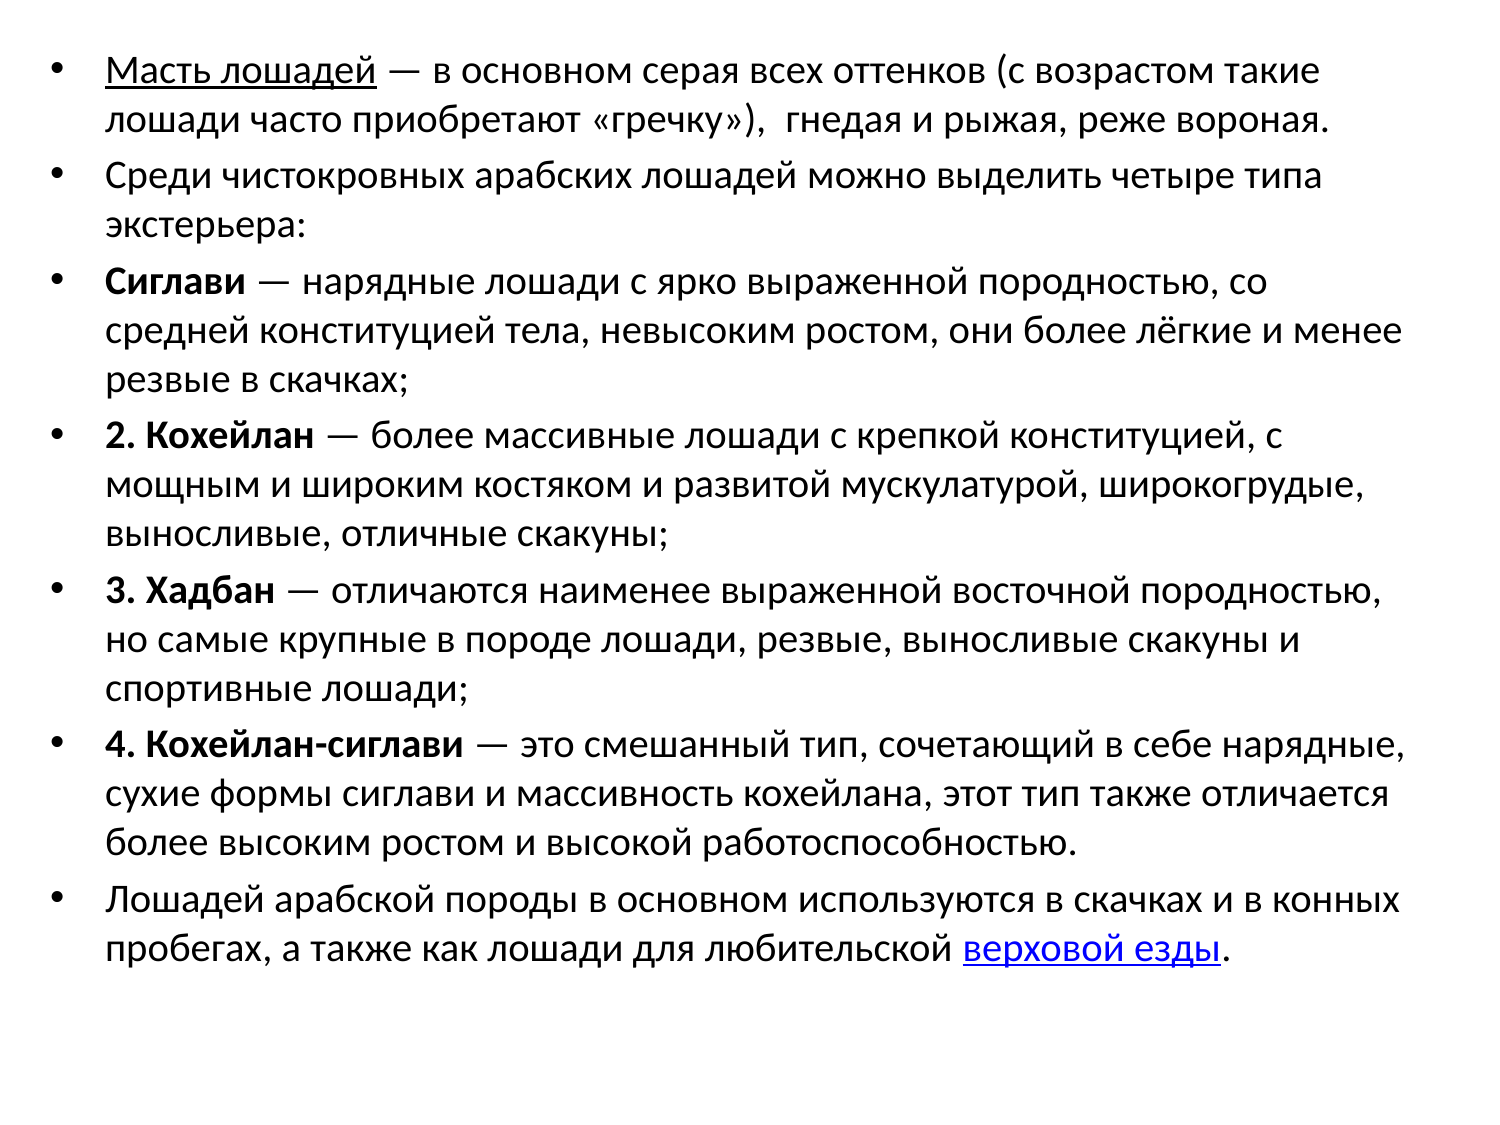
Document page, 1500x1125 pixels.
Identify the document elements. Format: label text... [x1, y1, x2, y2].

list Масть лошадей — в основном серая всех оттенков (с возрастом такие лошади часто приобретают «гречку»), гнедая и рыжая, реже вороная. Среди чистокровных арабских лошадей можно выделить четыре типа экстерьера: Сиглави — нарядные лошади с ярко выраженной породностью, со средней конституцией тела, невысоким ростом, они более лёгкие и менее резвые в скачках; 2. Кохейлан — более массивные лошади с крепкой конституцией, с мощным и широким костяком и развитой мускулатурой, широкогрудые, выносливые, отличные скакуны; 3. Хадбан — отличаются наименее выраженной восточной породностью, но самые крупные в породе лошади, резвые, выносливые скакуны и спортивные лошади; 4. Кохейлан-сиглави — это смешанный тип, сочетающий в себе нарядные, сухие формы сиглави и массивность кохейлана, этот тип также отличается более высоким ростом и высокой работоспособностью. Лошадей арабской породы в основном используются в скачках и в конных пробегах, а также как лошади для любительской верховой езды. [35, 35, 1425, 1005]
